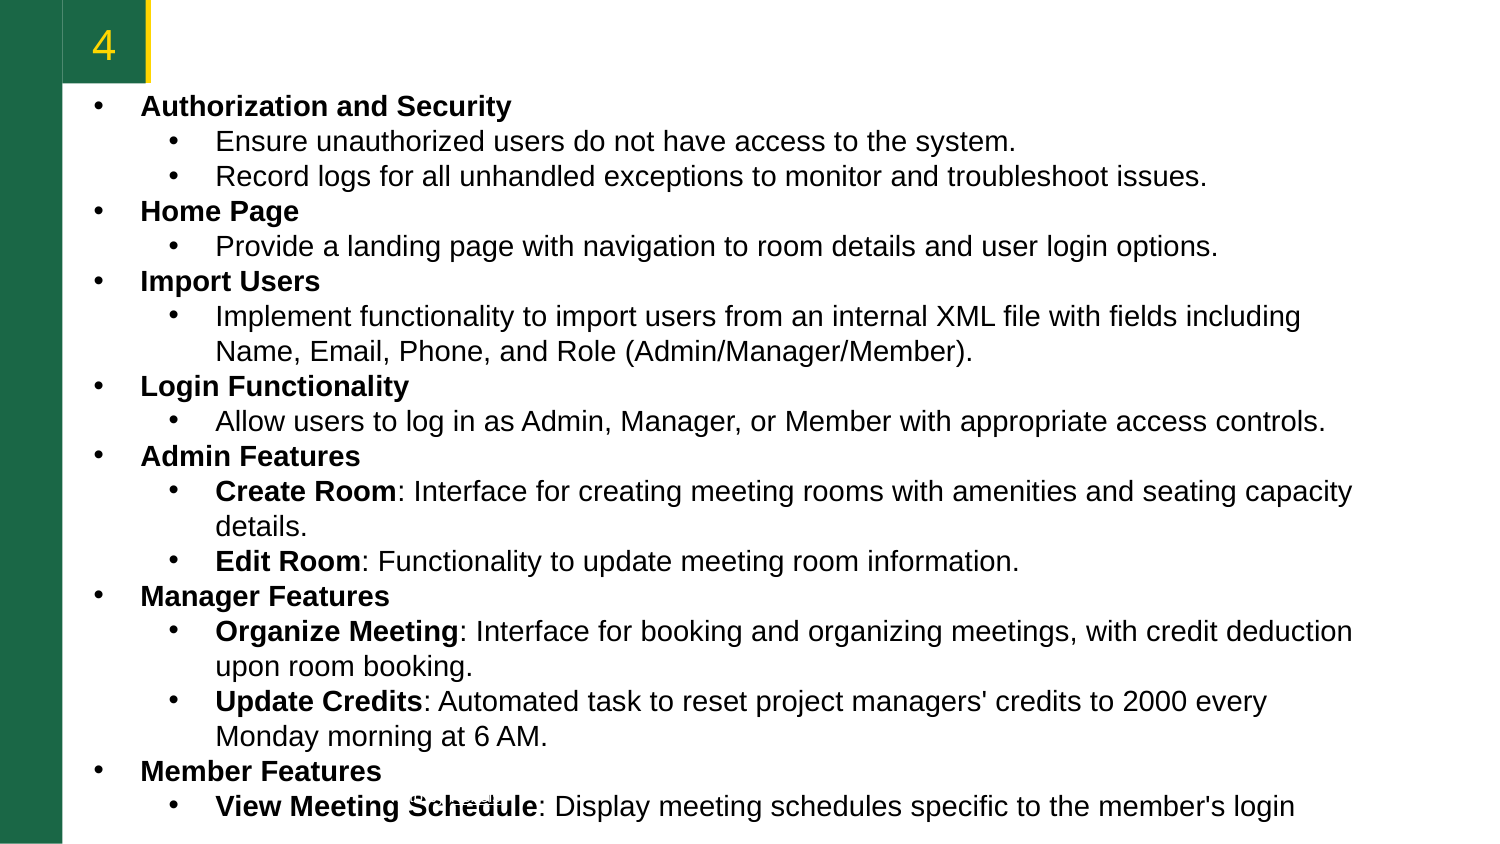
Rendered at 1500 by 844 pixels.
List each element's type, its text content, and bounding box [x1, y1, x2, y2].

text_box Photo by Pexels [364, 770, 590, 844]
text_box 4 [62, 0, 146, 84]
text_box Authorization and Security Ensure unauthorized users do not have access to the system. Record logs for all unhandled exceptions to monitor and troubleshoot issues. Home Page Provide a landing page with navigation to room details and user login options. Import Users Implement functionality to import users from an internal XML file with fields including Name, Email, Phone, and Role (Admin/Manager/Member). Login Functionality Allow users to log in as Admin, Manager, or Member with appropriate access controls. Admin Features Create Room: Interface for creating meeting rooms with amenities and seating capacity details. Edit Room: Functionality to update meeting room information. Manager Features Organize Meeting: Interface for booking and organizing meetings, with credit deduction upon room booking. Update Credits: Automated task to reset project managers' credits to 2000 every Monday morning at 6 AM. Member Features View Meeting Schedule: Display meeting schedules specific to the member's login [78, 72, 1389, 844]
text_box [0, 0, 63, 844]
